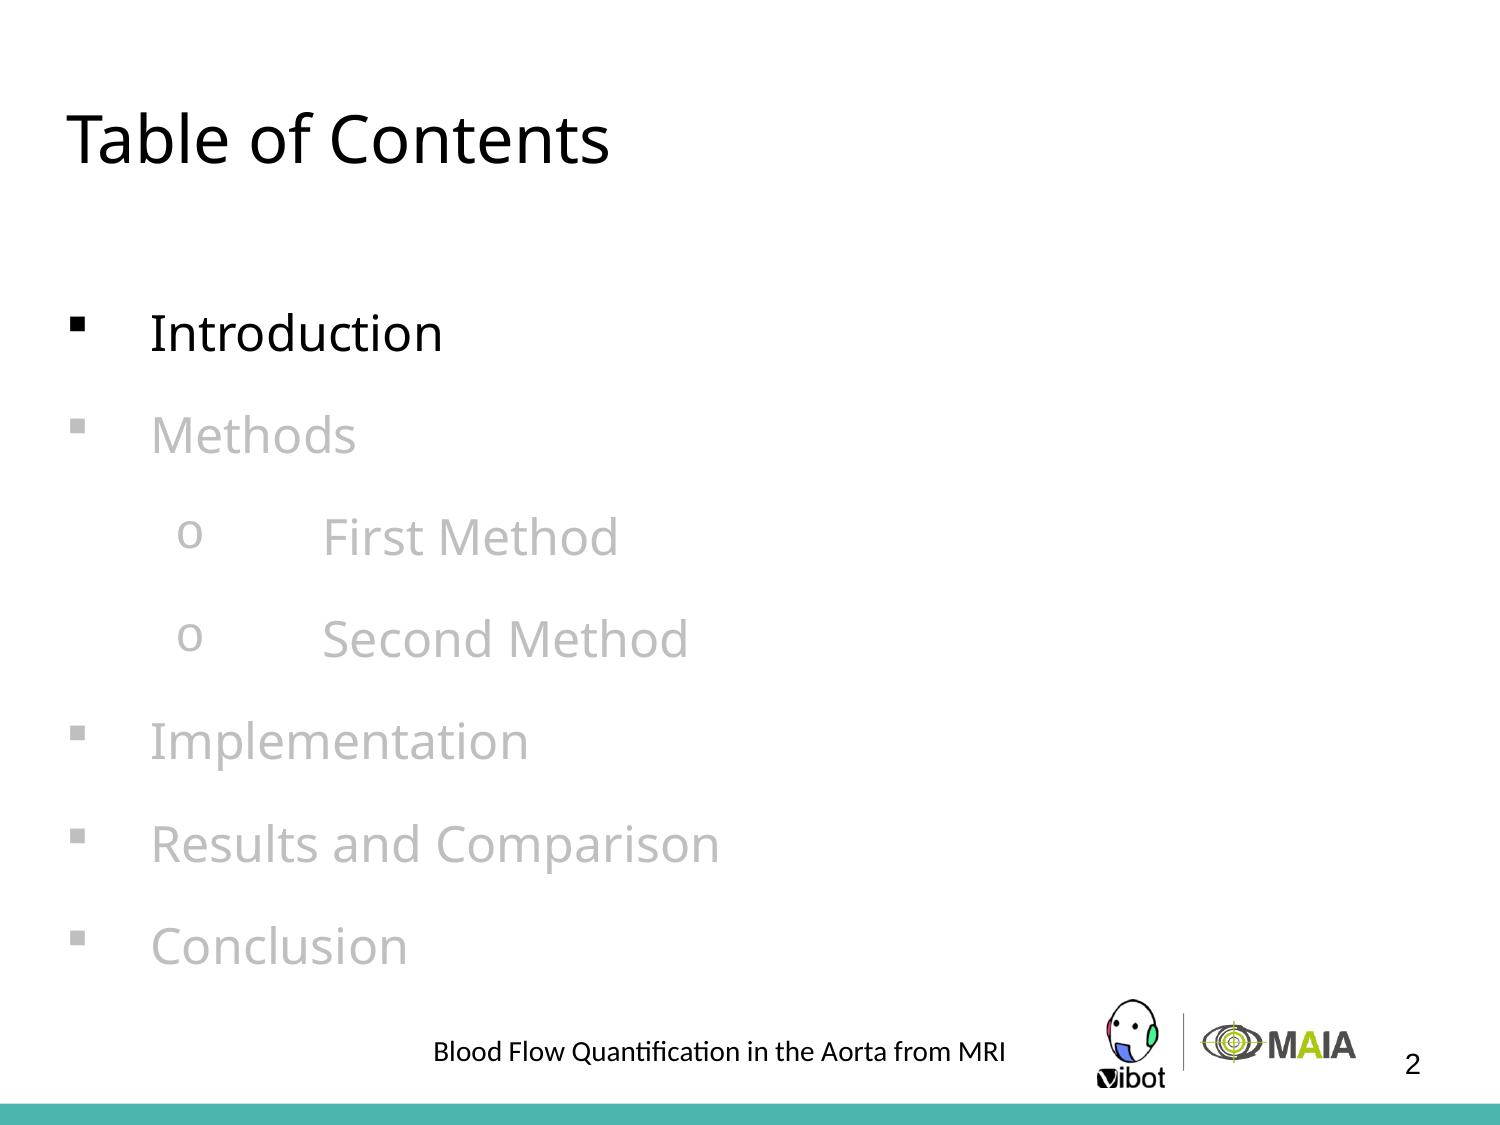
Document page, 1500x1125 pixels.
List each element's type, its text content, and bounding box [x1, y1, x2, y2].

title Table of Contents [51, 97, 1449, 252]
text_box Introduction Methods First Method Second Method Implementation Results and Comparison Conclusion [51, 276, 1449, 1000]
text_box Blood Flow Quantification in the Aorta from MRI [418, 1024, 1007, 1075]
slide_number 2 [1389, 1019, 1480, 1106]
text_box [1012, 999, 1363, 1088]
